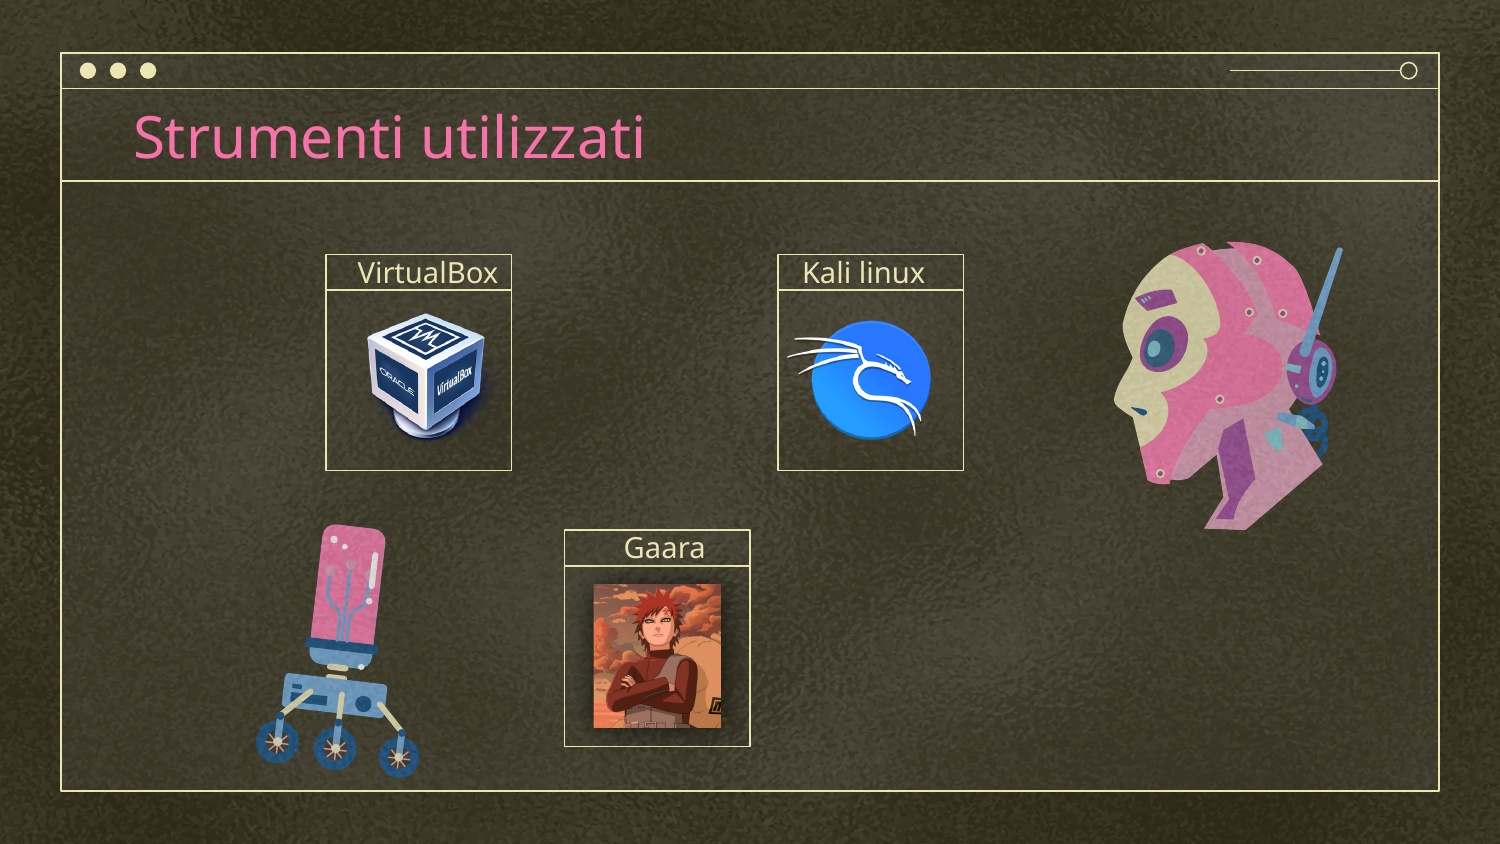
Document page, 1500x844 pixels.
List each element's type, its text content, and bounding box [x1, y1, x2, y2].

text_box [564, 529, 751, 747]
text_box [777, 254, 964, 471]
text_box Gaara [608, 522, 860, 573]
picture [593, 584, 722, 728]
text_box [325, 254, 512, 471]
text_box VirtualBox [342, 246, 594, 297]
text_box Kali linux [787, 246, 1039, 297]
title Strumenti utilizzati [118, 88, 1382, 182]
